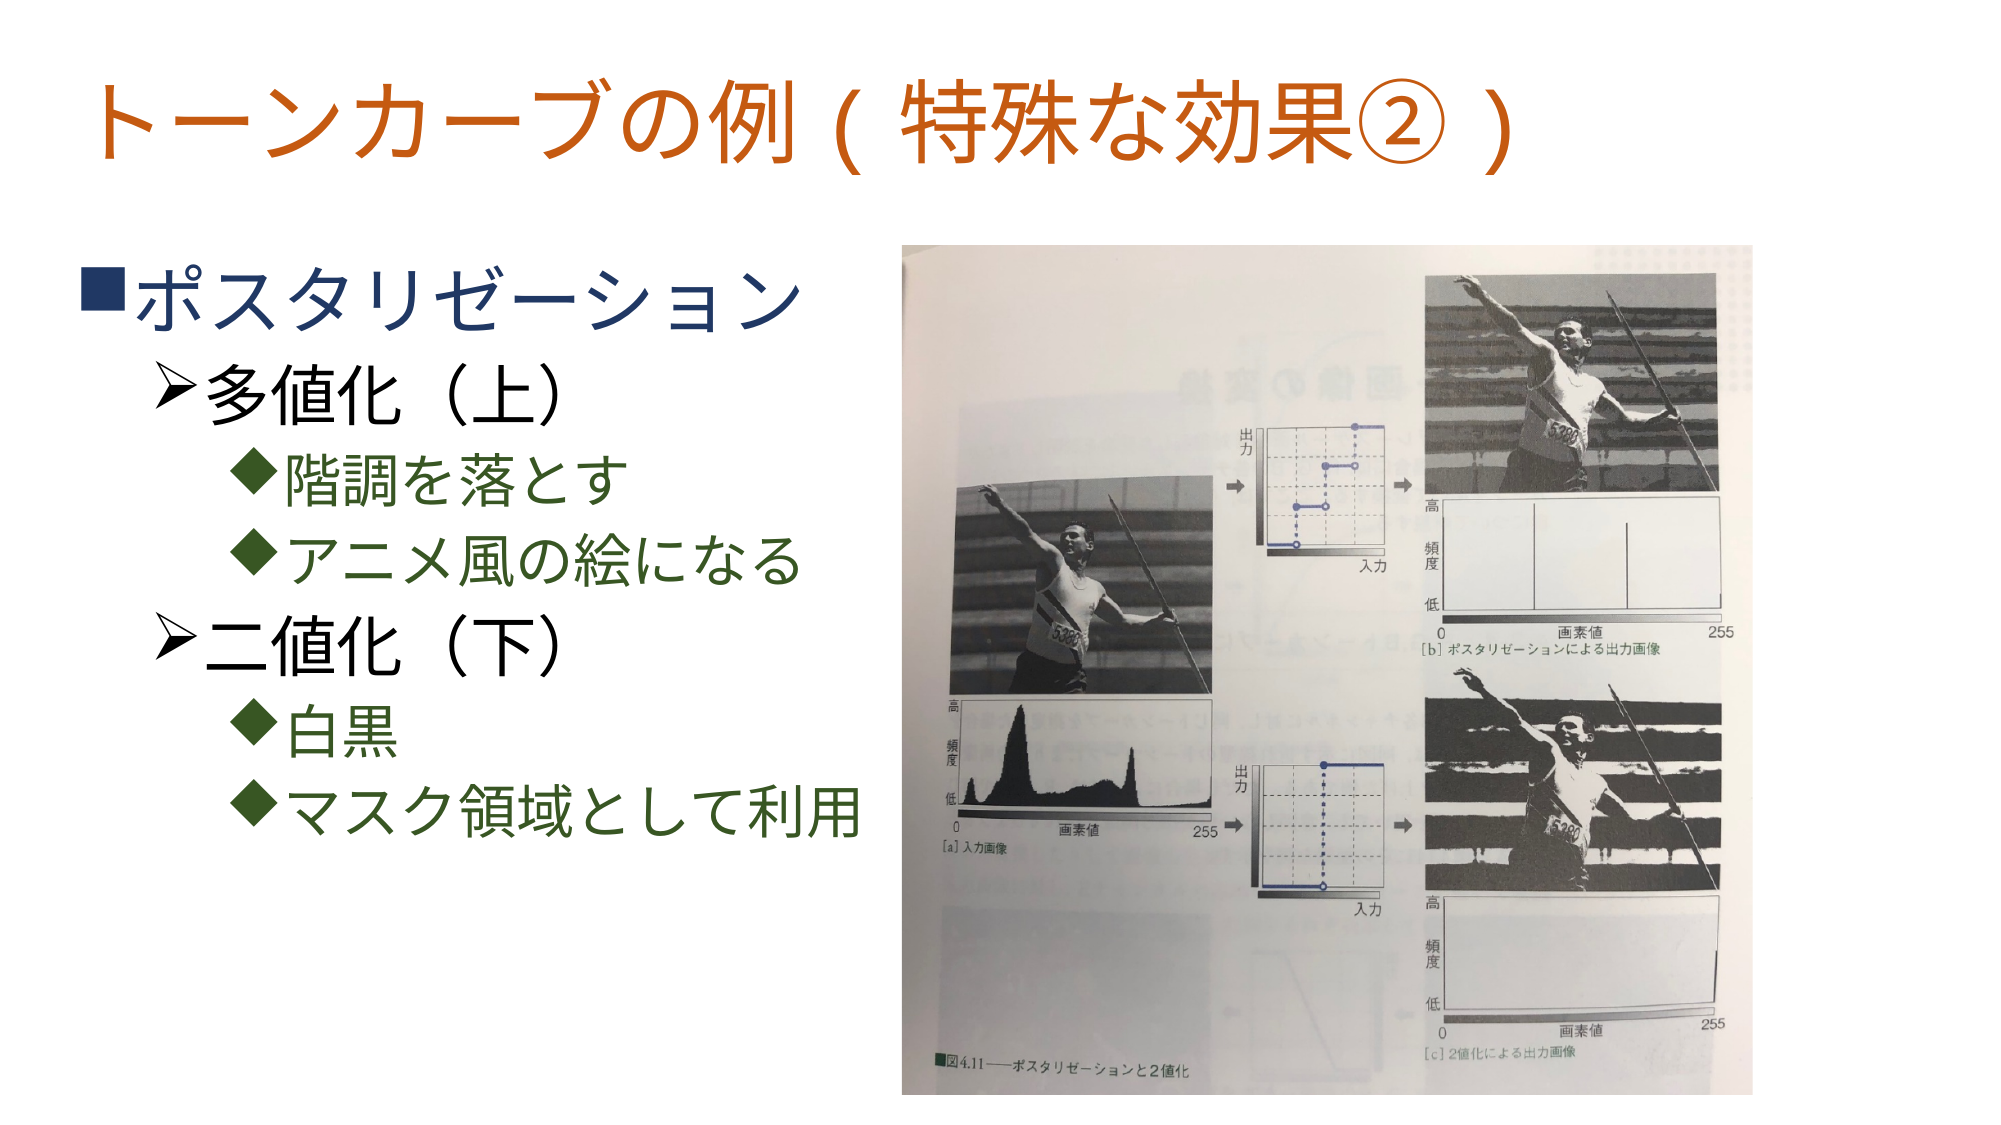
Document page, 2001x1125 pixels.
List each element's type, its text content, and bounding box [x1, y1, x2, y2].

title トーンカーブの例(特殊な効果②) [60, 50, 1946, 203]
list ポスタリゼーション 多値化（上） 階調を落とす アニメ風の絵になる 二値化（下） 白黒 マスク領域として利用 [60, 245, 1946, 1103]
picture [901, 245, 1753, 1095]
